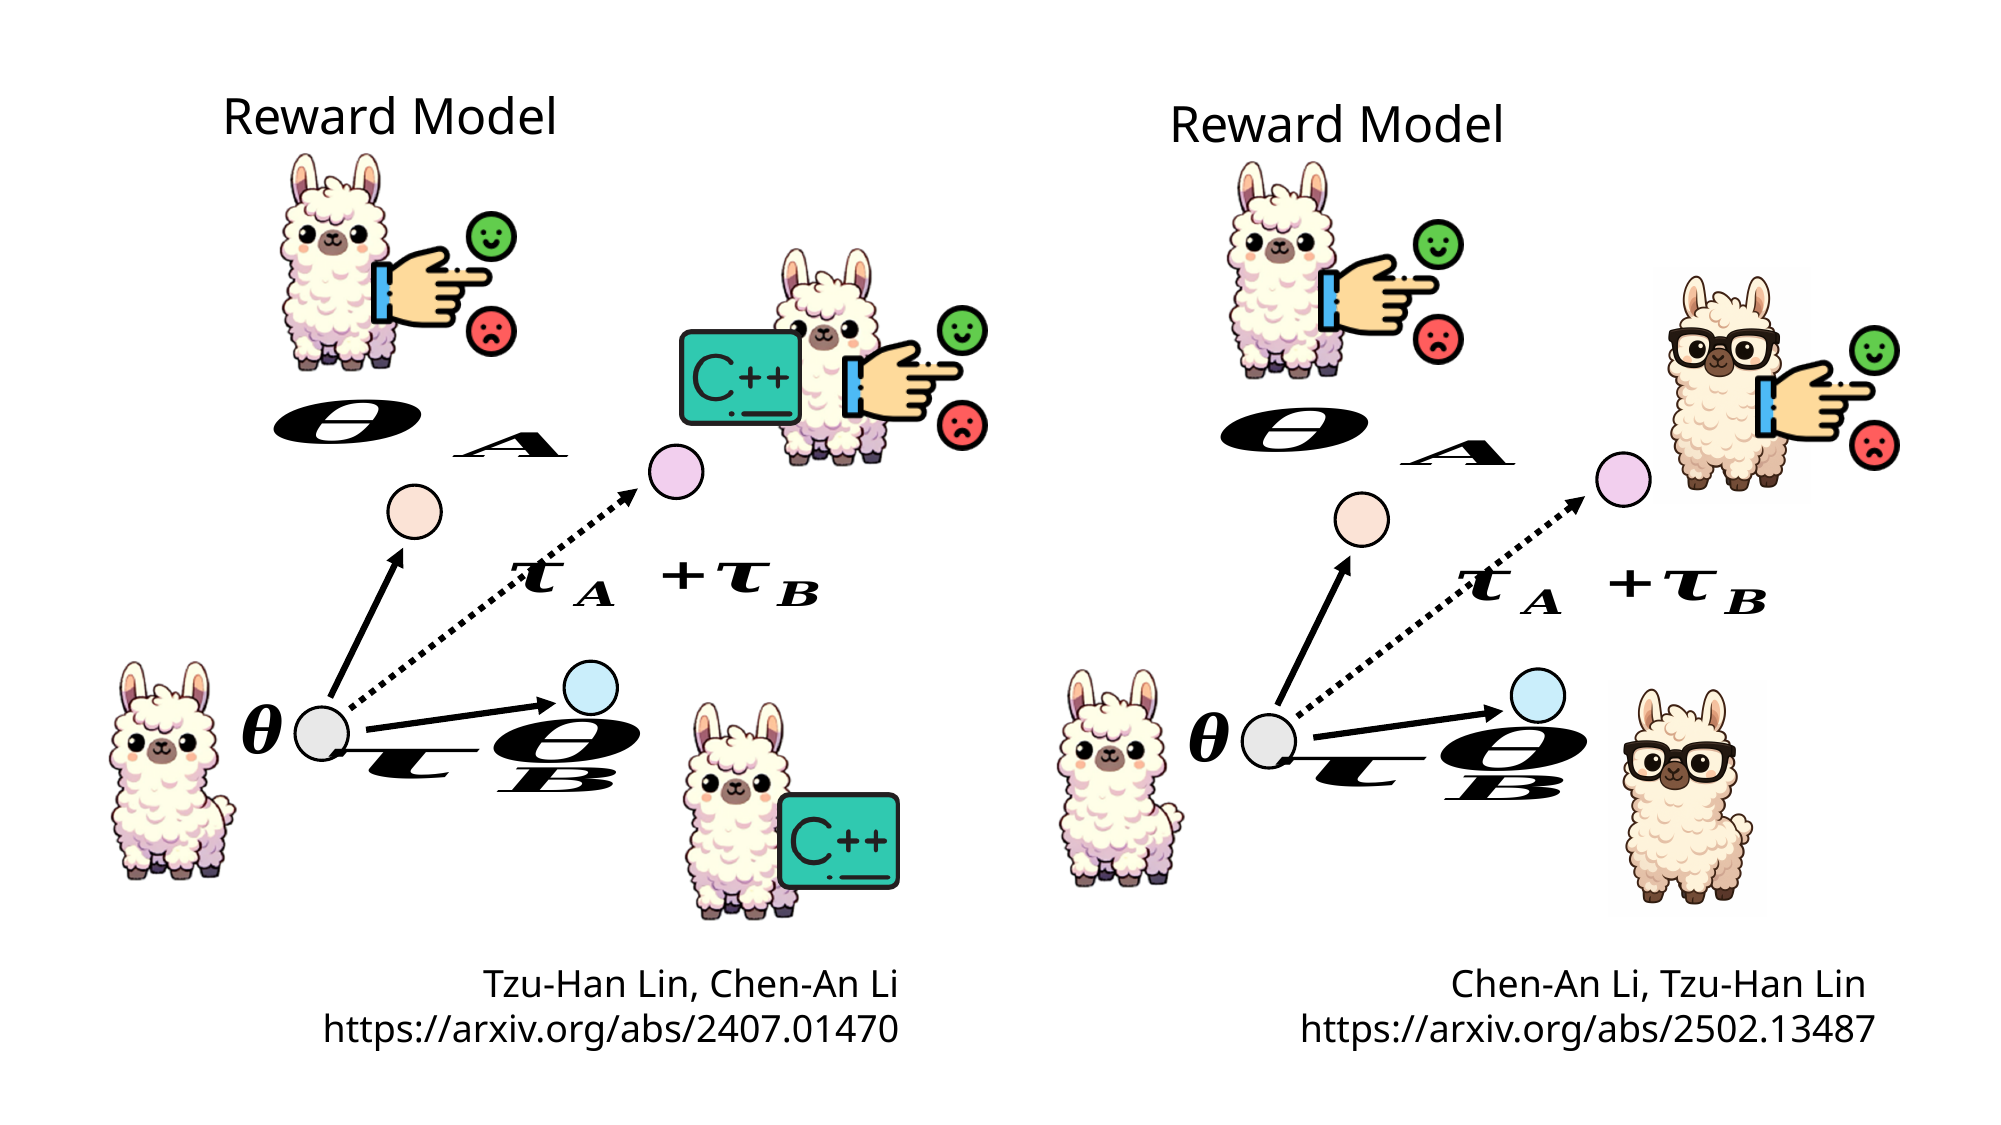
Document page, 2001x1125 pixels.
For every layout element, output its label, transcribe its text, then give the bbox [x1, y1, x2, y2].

text_box [1348, 491, 1376, 495]
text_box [365, 710, 557, 731]
text_box [1519, 717, 1557, 724]
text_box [1312, 717, 1504, 739]
text_box [573, 710, 609, 717]
picture [260, 141, 518, 379]
text_box Tzu-Han Lin, Chen-An Li https://arxiv.org/abs/2407.01470 [291, 952, 915, 1058]
picture [1037, 658, 1201, 896]
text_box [329, 547, 349, 698]
picture [90, 650, 254, 888]
text_box [1240, 713, 1298, 770]
text_box Chen-An Li, Tzu-Han Lin https://arxiv.org/abs/2502.13487 [1268, 952, 1892, 1058]
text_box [1296, 495, 1586, 717]
picture [1652, 267, 1901, 505]
text_box [401, 483, 428, 487]
picture [664, 690, 901, 928]
text_box [293, 705, 350, 762]
picture [1608, 680, 1767, 918]
text_box Reward Model [189, 76, 591, 152]
text_box [648, 443, 705, 501]
text_box [1595, 451, 1652, 508]
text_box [349, 487, 639, 710]
picture [678, 236, 988, 475]
text_box Reward Model [1137, 84, 1538, 160]
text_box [1276, 554, 1296, 706]
picture [1208, 149, 1465, 387]
